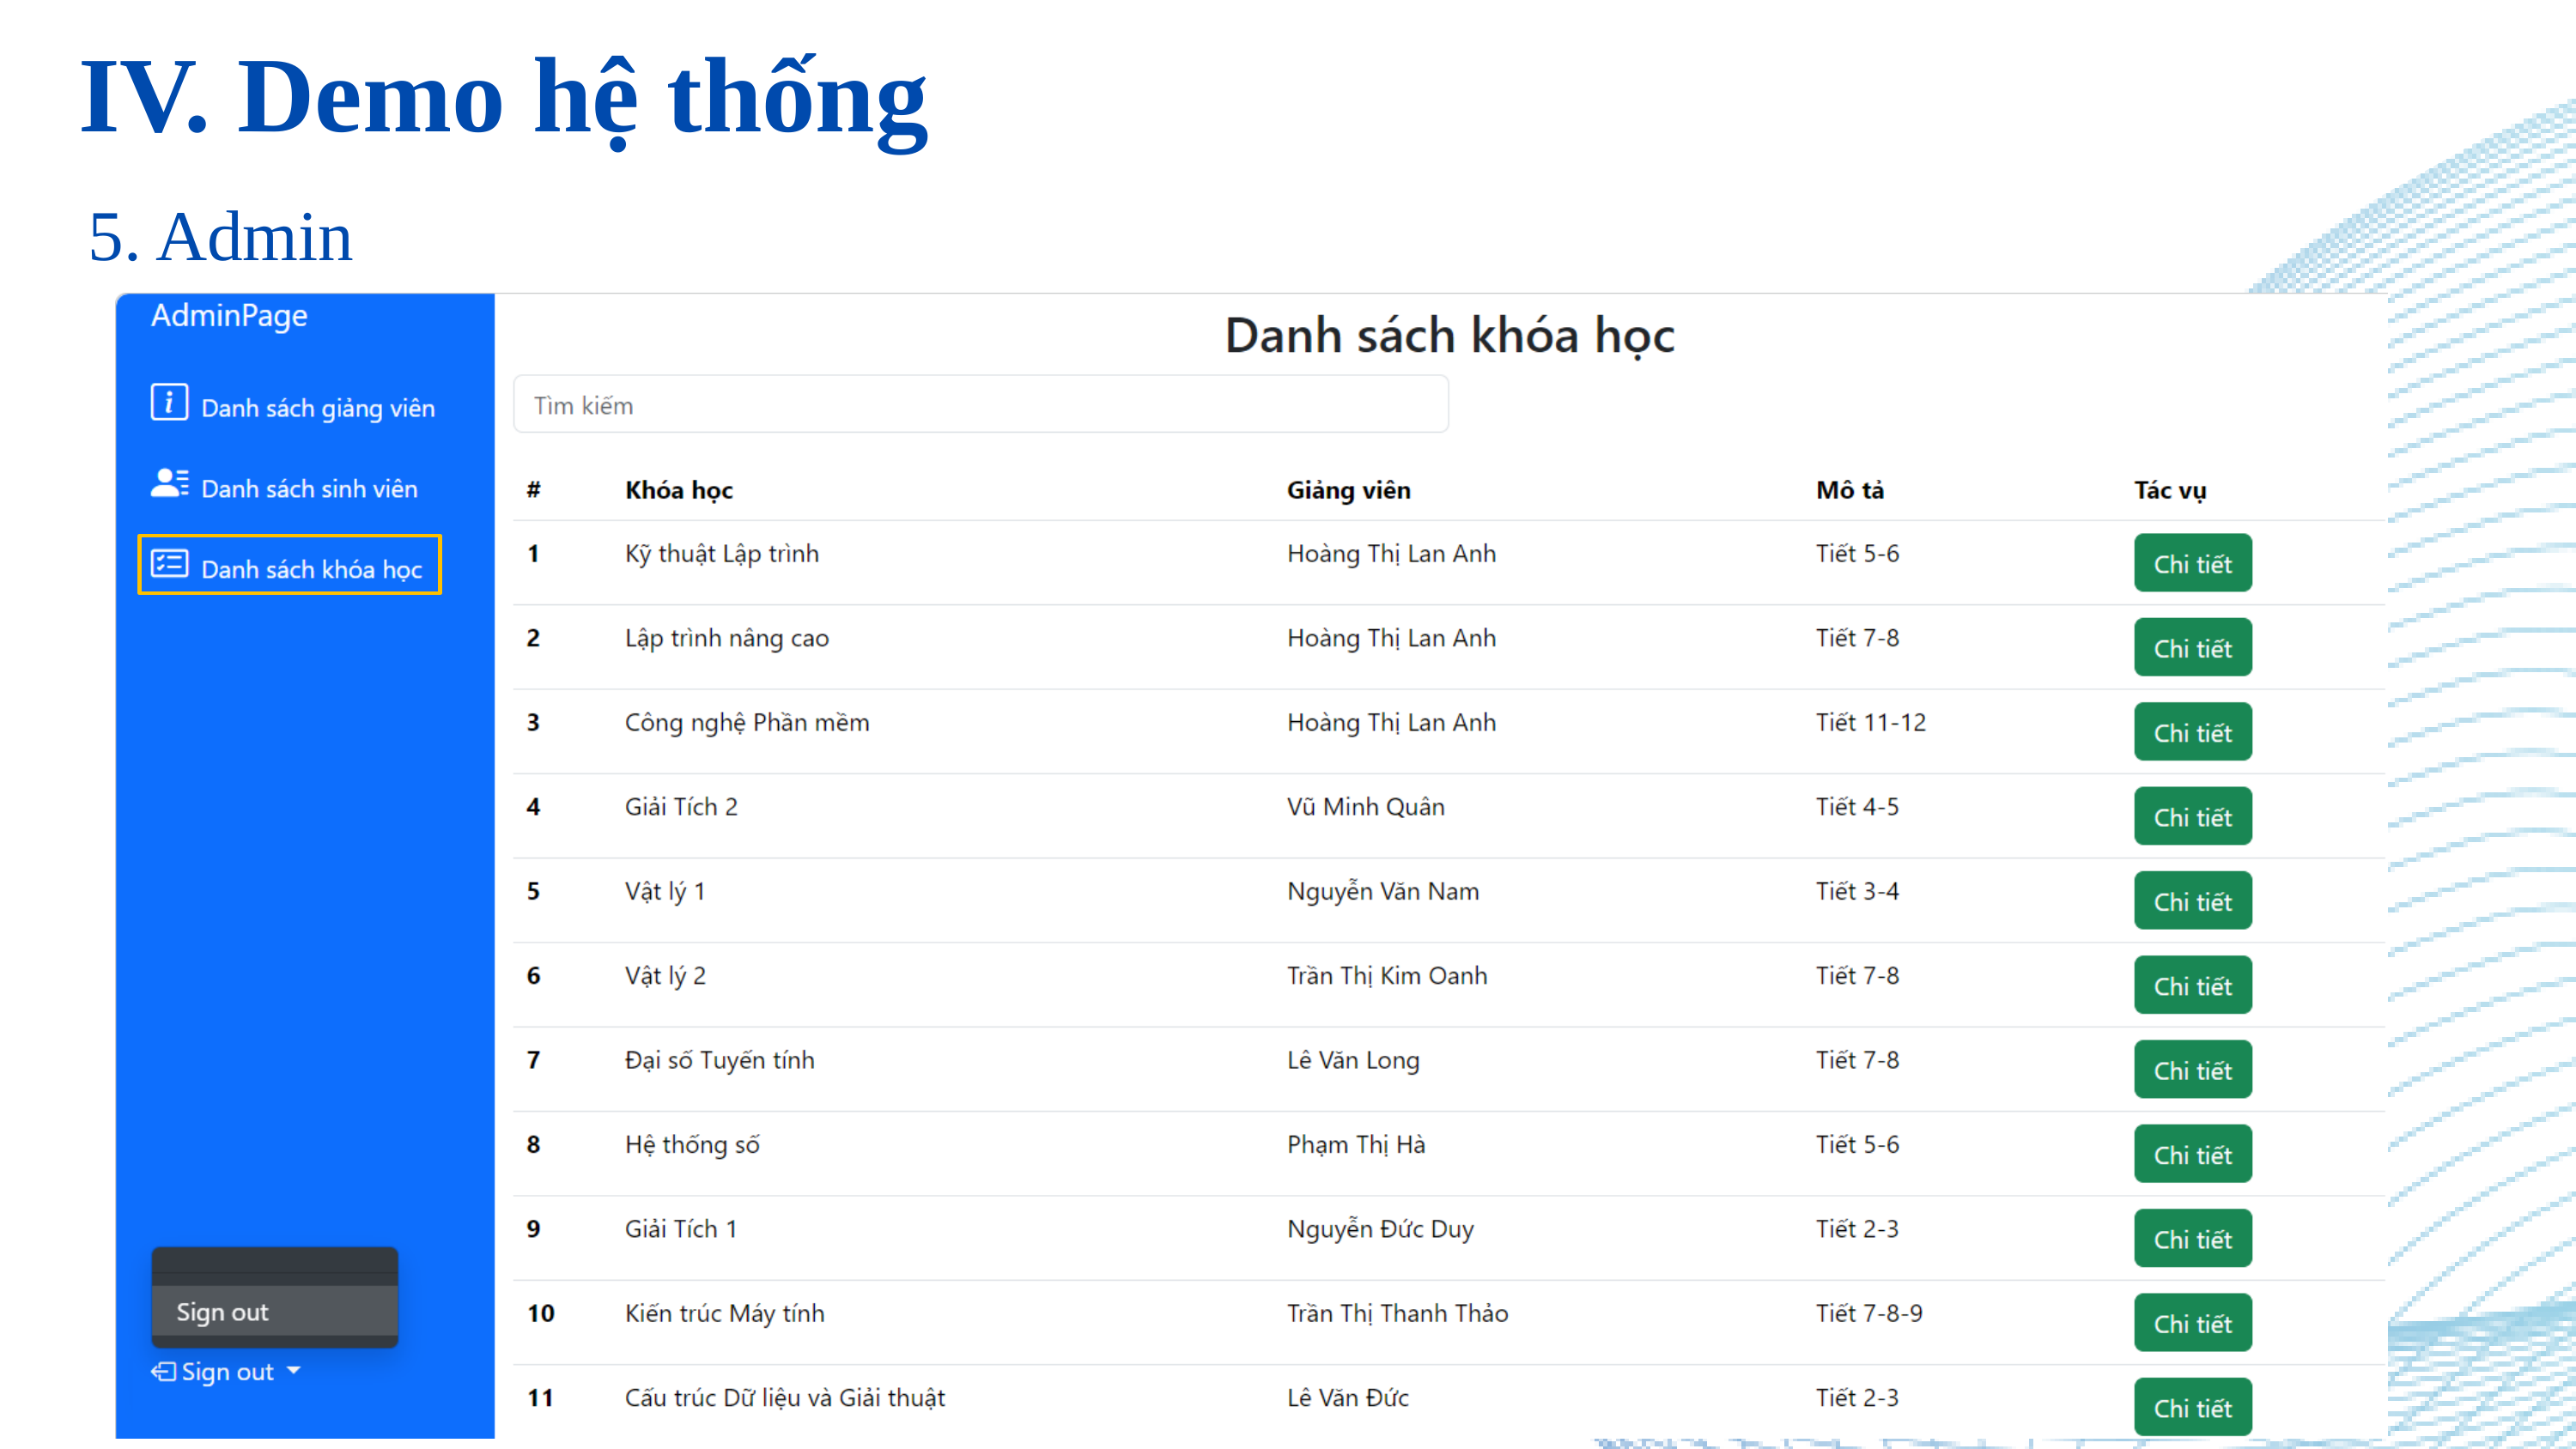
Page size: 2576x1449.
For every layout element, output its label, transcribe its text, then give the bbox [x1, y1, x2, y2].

text_box IV. Demo hệ thống [78, 64, 2426, 154]
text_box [115, 293, 2388, 1439]
text_box [1584, 86, 2576, 1449]
text_box 5. Admin [27, 174, 1352, 275]
